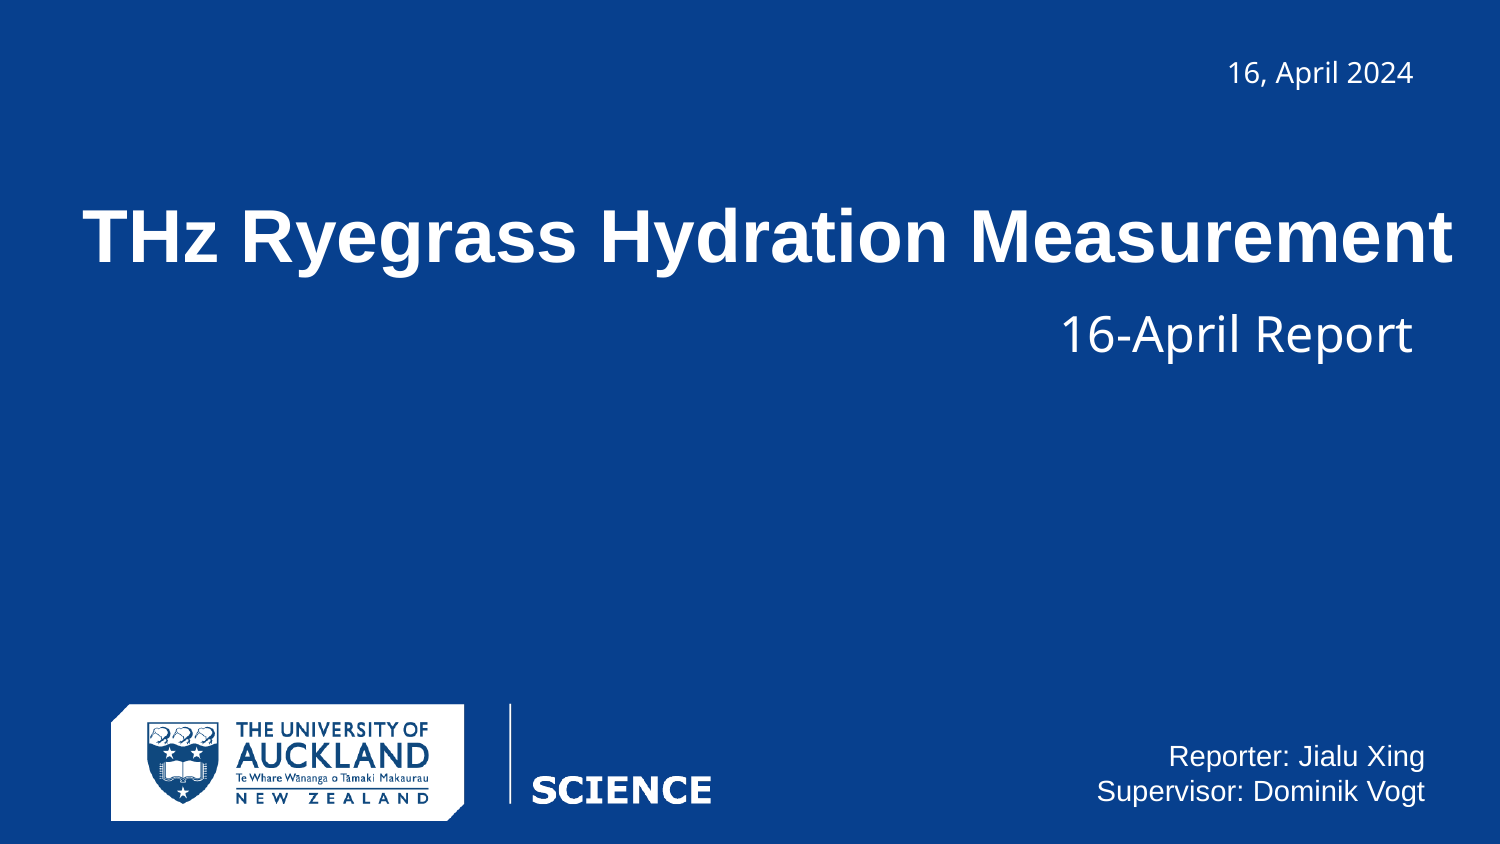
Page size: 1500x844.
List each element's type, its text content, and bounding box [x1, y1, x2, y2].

picture [111, 703, 711, 821]
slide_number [989, 44, 1429, 99]
text_box Reporter: Jialu Xing Supervisor: Dominik Vogt [949, 615, 1441, 823]
list 16-April Report [191, 295, 1429, 426]
title THz Ryegrass Hydration Measurement [53, 166, 1484, 270]
